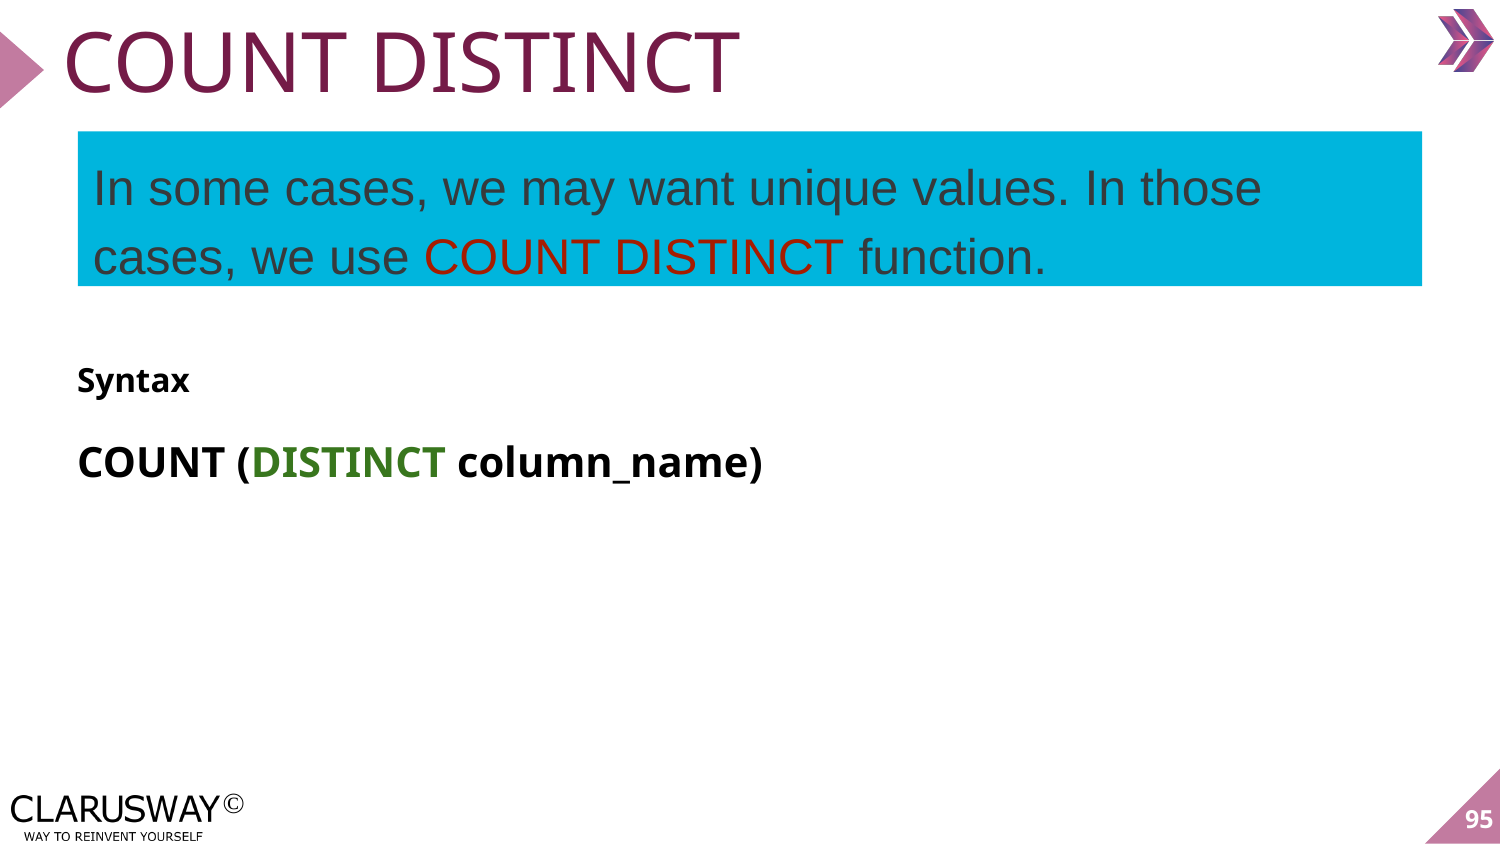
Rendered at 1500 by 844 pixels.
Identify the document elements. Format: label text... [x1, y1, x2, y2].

slide_number ‹#› [1418, 760, 1494, 838]
text_box In some cases, we may want unique values. In those cases, we use COUNT DISTINCT function. [77, 131, 1423, 287]
picture [1438, 9, 1494, 72]
text_box Syntax [62, 343, 423, 392]
text_box COUNT (DISTINCT column_name) [62, 420, 1363, 524]
picture [11, 795, 220, 841]
title COUNT DISTINCT [62, 28, 988, 132]
